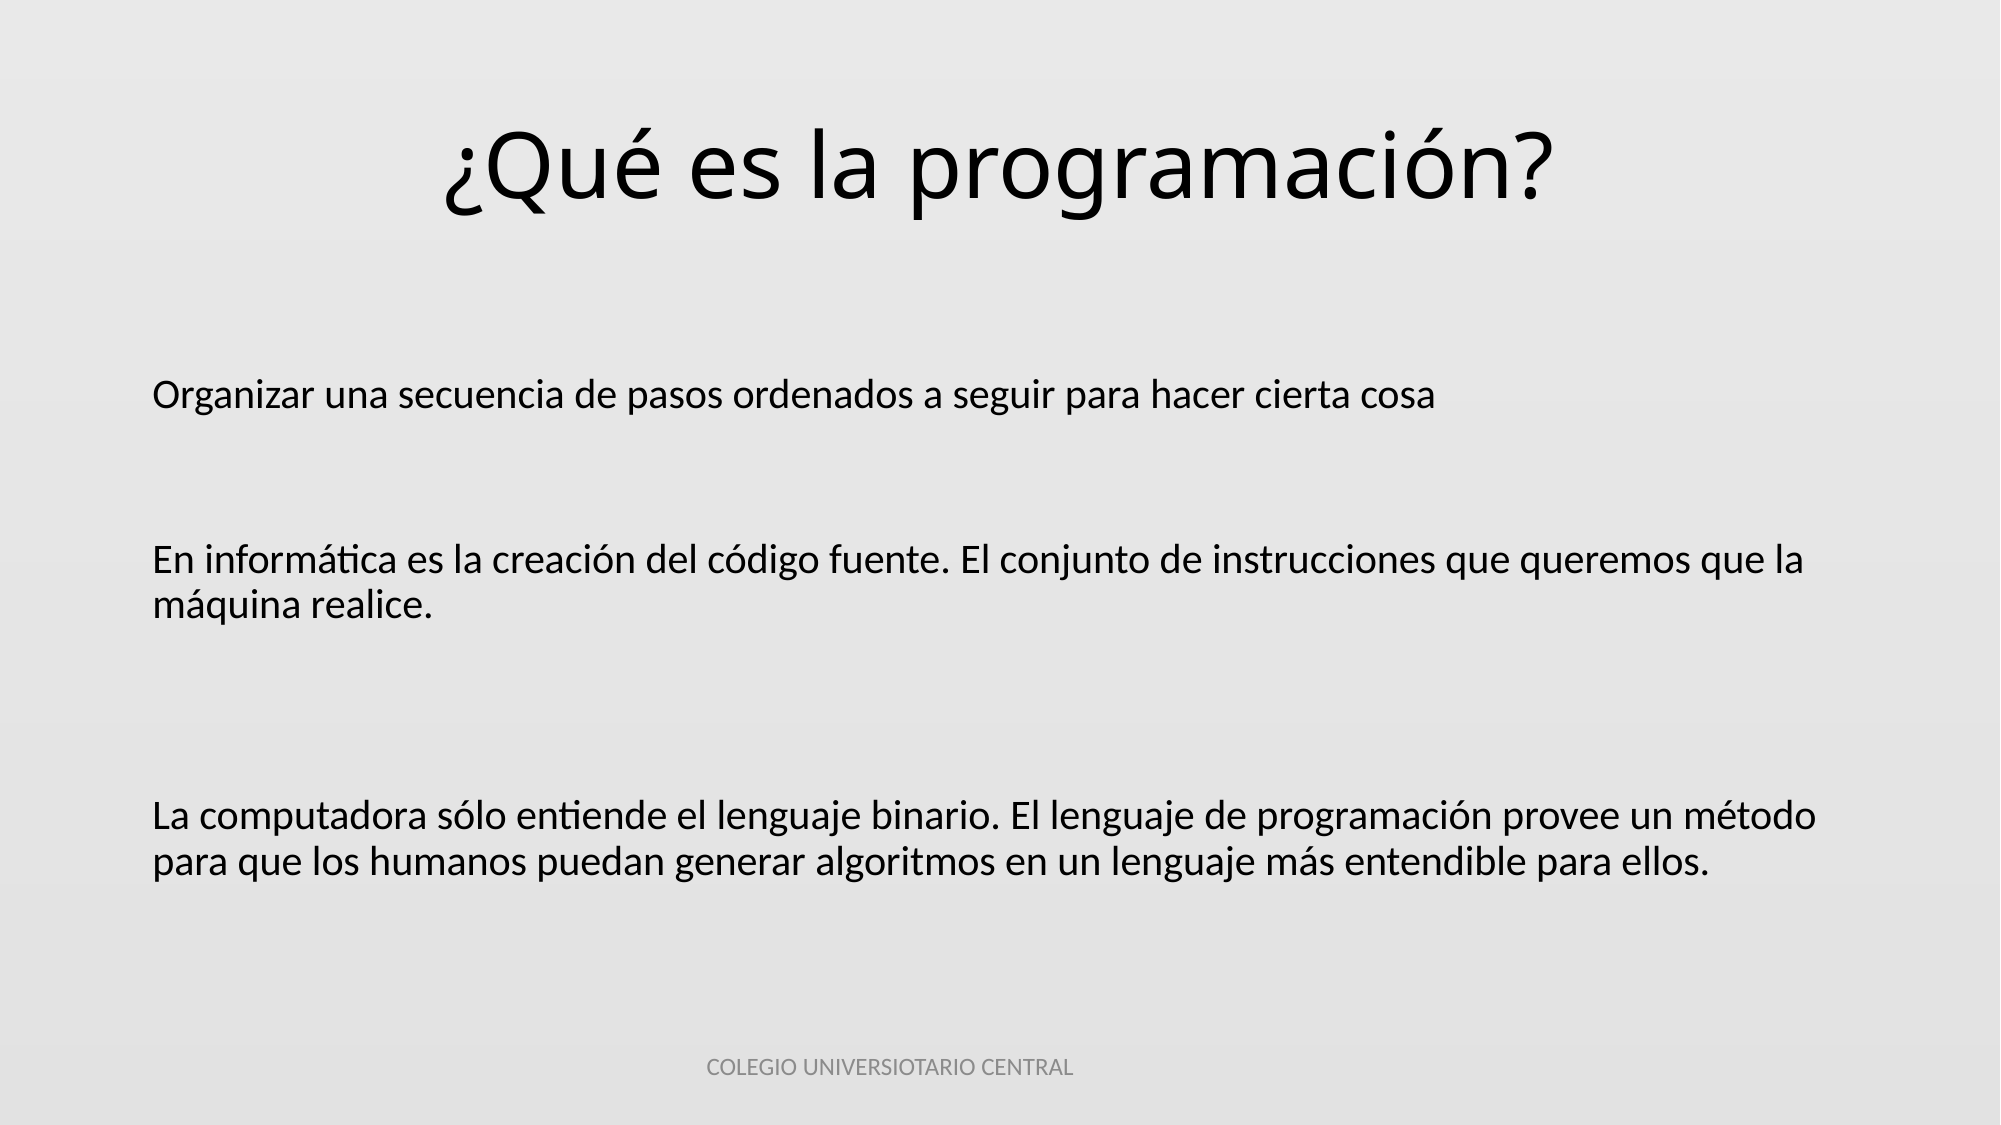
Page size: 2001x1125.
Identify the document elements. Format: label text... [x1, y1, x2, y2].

footer COLEGIO UNIVERSIOTARIO CENTRAL [552, 1035, 1228, 1096]
title ¿Qué es la programación? [137, 59, 1863, 278]
list Organizar una secuencia de pasos ordenados a seguir para hacer cierta cosa En informática es la creación del código fuente. El conjunto de instrucciones que queremos que la máquina realice. La computadora sólo entiende el lenguaje binario. El lenguaje de programación provee un método para que los humanos puedan generar algoritmos en un lenguaje más entendible para ellos. [137, 299, 1863, 1014]
